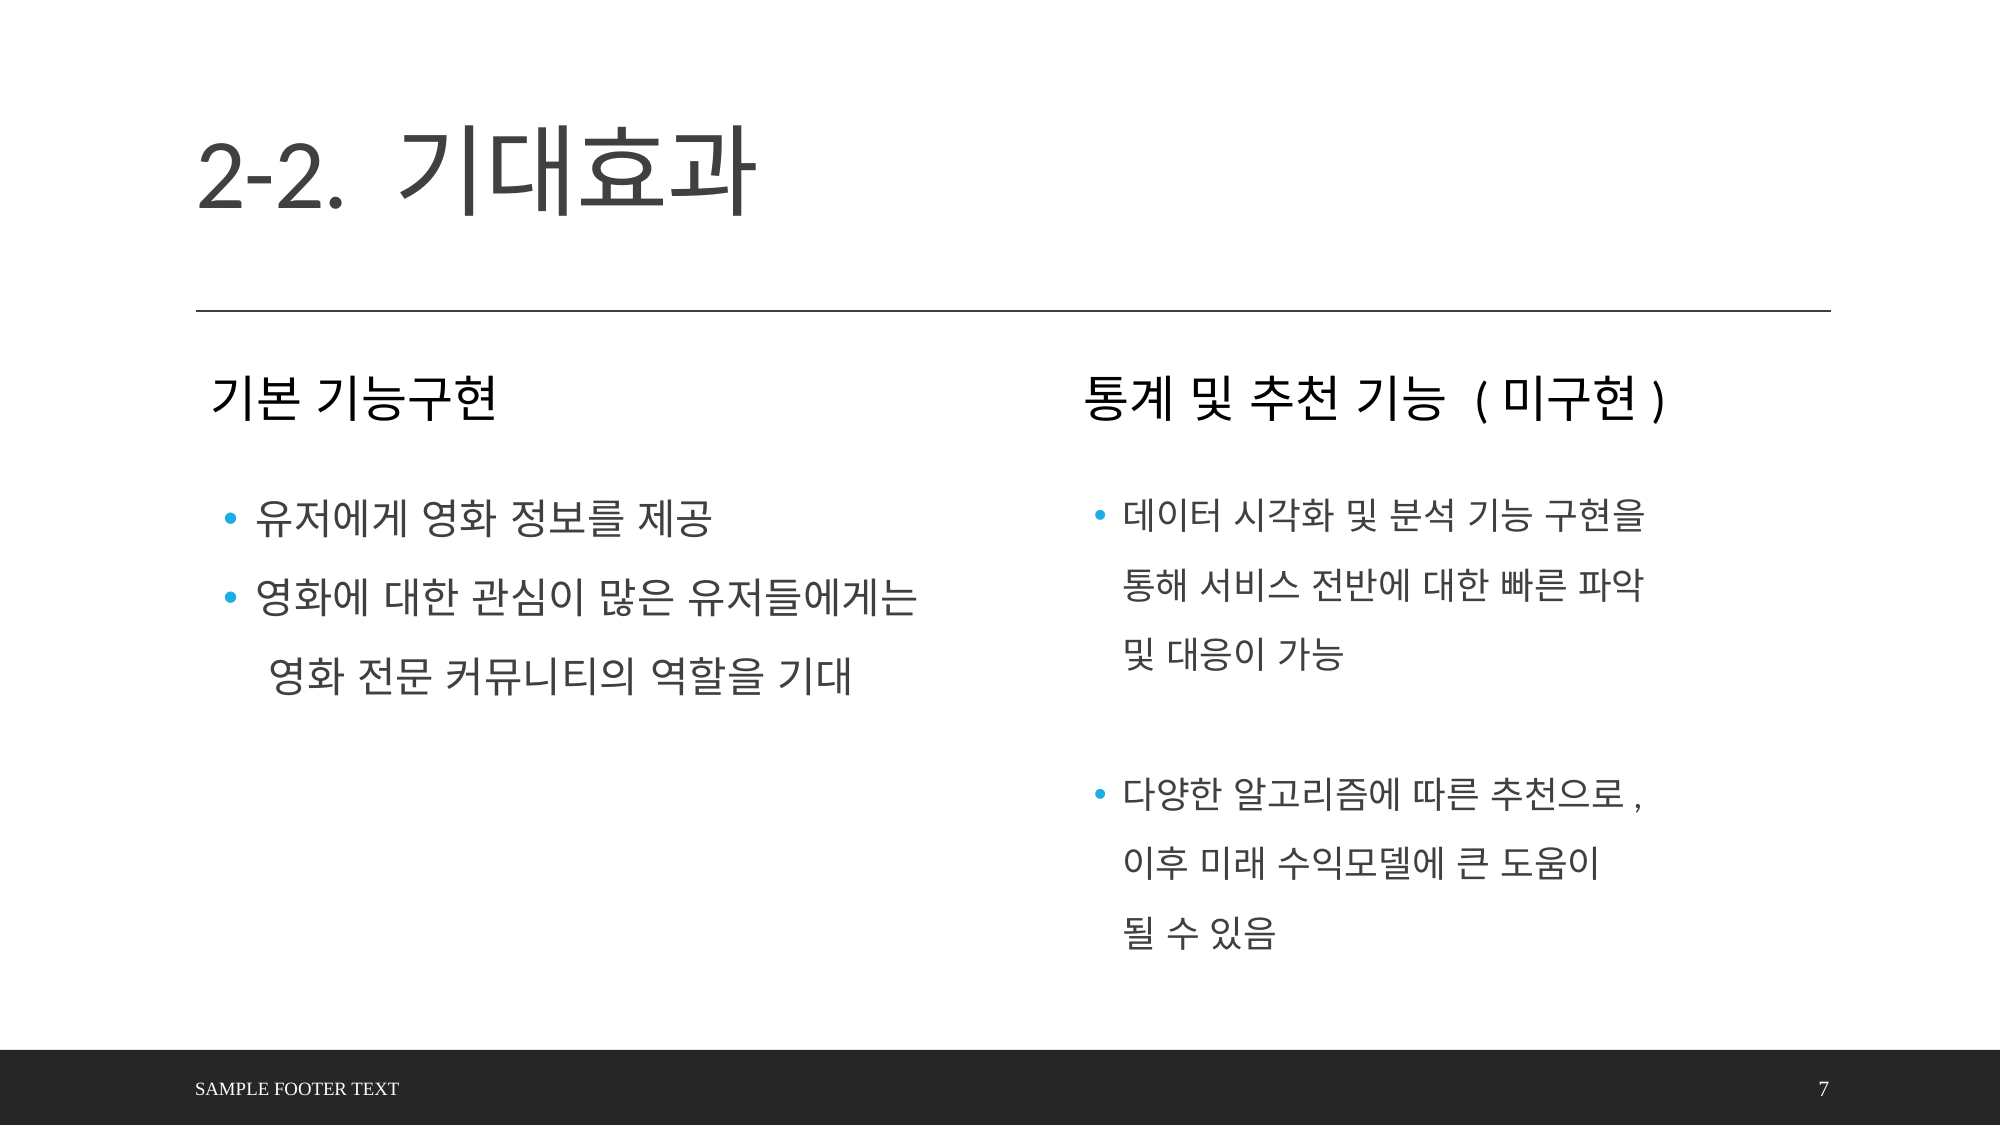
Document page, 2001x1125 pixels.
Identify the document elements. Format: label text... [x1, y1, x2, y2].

list 데이터 시각화 및 분석 기능 구현을 통해 서비스 전반에 대한 빠른 파악 및 대응이 가능 다양한 알고리즘에 따른 추천으로, 이후 미래 수익모델에 큰 도움이 될 수 있음 [1068, 485, 1767, 963]
list 유저에게 영화 정보를 제공 영화에 대한 관심이 많은 유저들에게는 영화 전문 커뮤니티의 역할을 기대 [195, 485, 957, 963]
list 기본 기능구현 [195, 337, 957, 459]
list 통계 및 추천 기능 (미구현) [1068, 337, 1830, 459]
title 2-2. 기대효과 [180, 0, 1830, 238]
footer Sample Footer Text [180, 1057, 1299, 1118]
slide_number 7 [1803, 1057, 1932, 1118]
